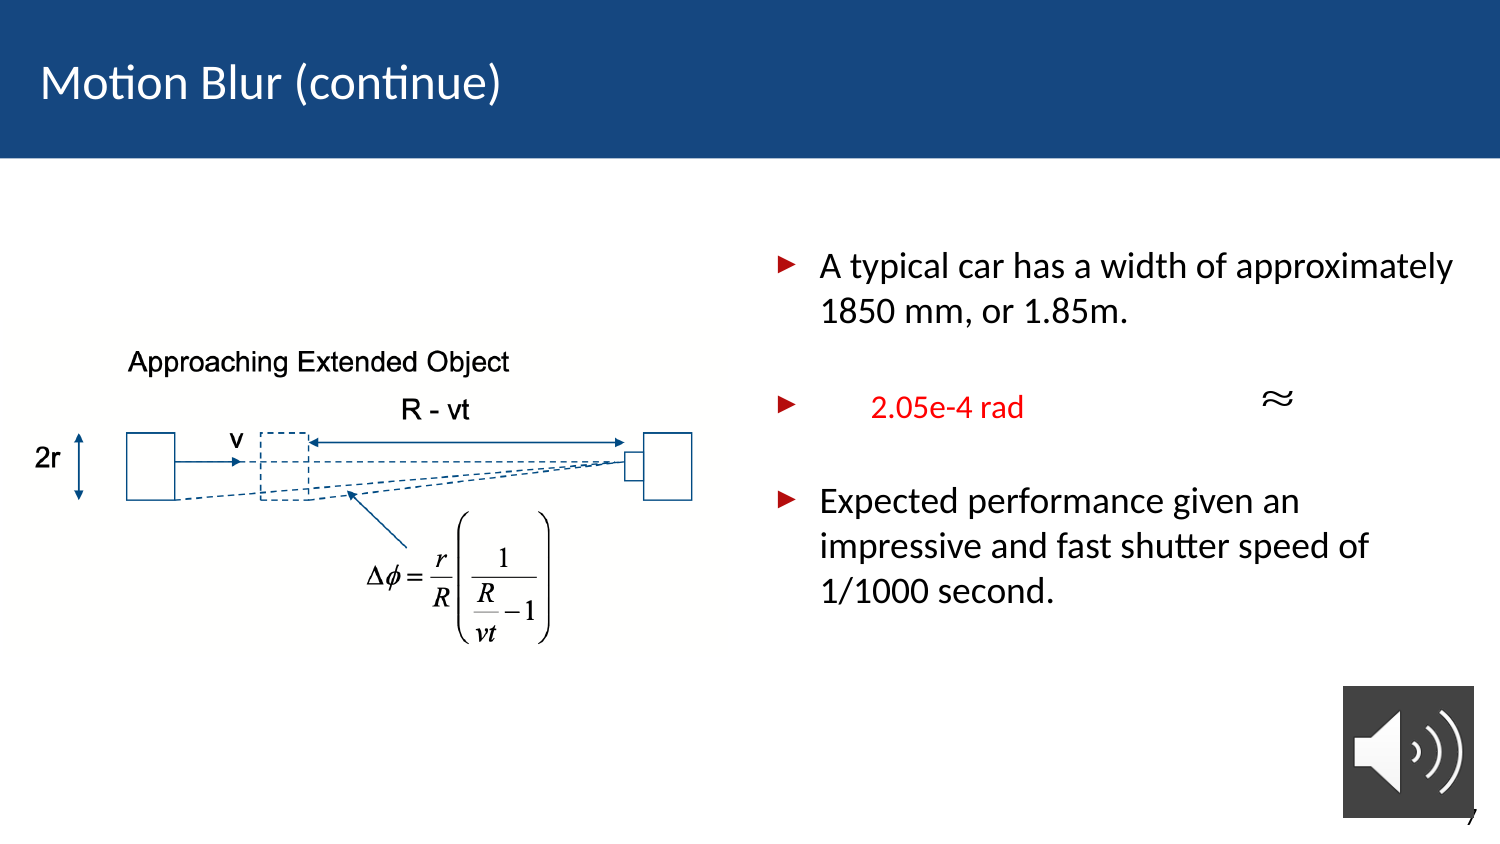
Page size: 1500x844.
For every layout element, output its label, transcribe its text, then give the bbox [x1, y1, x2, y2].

picture [1341, 685, 1476, 819]
title Motion Blur (continue) [24, 8, 1478, 150]
picture [3, 317, 729, 657]
